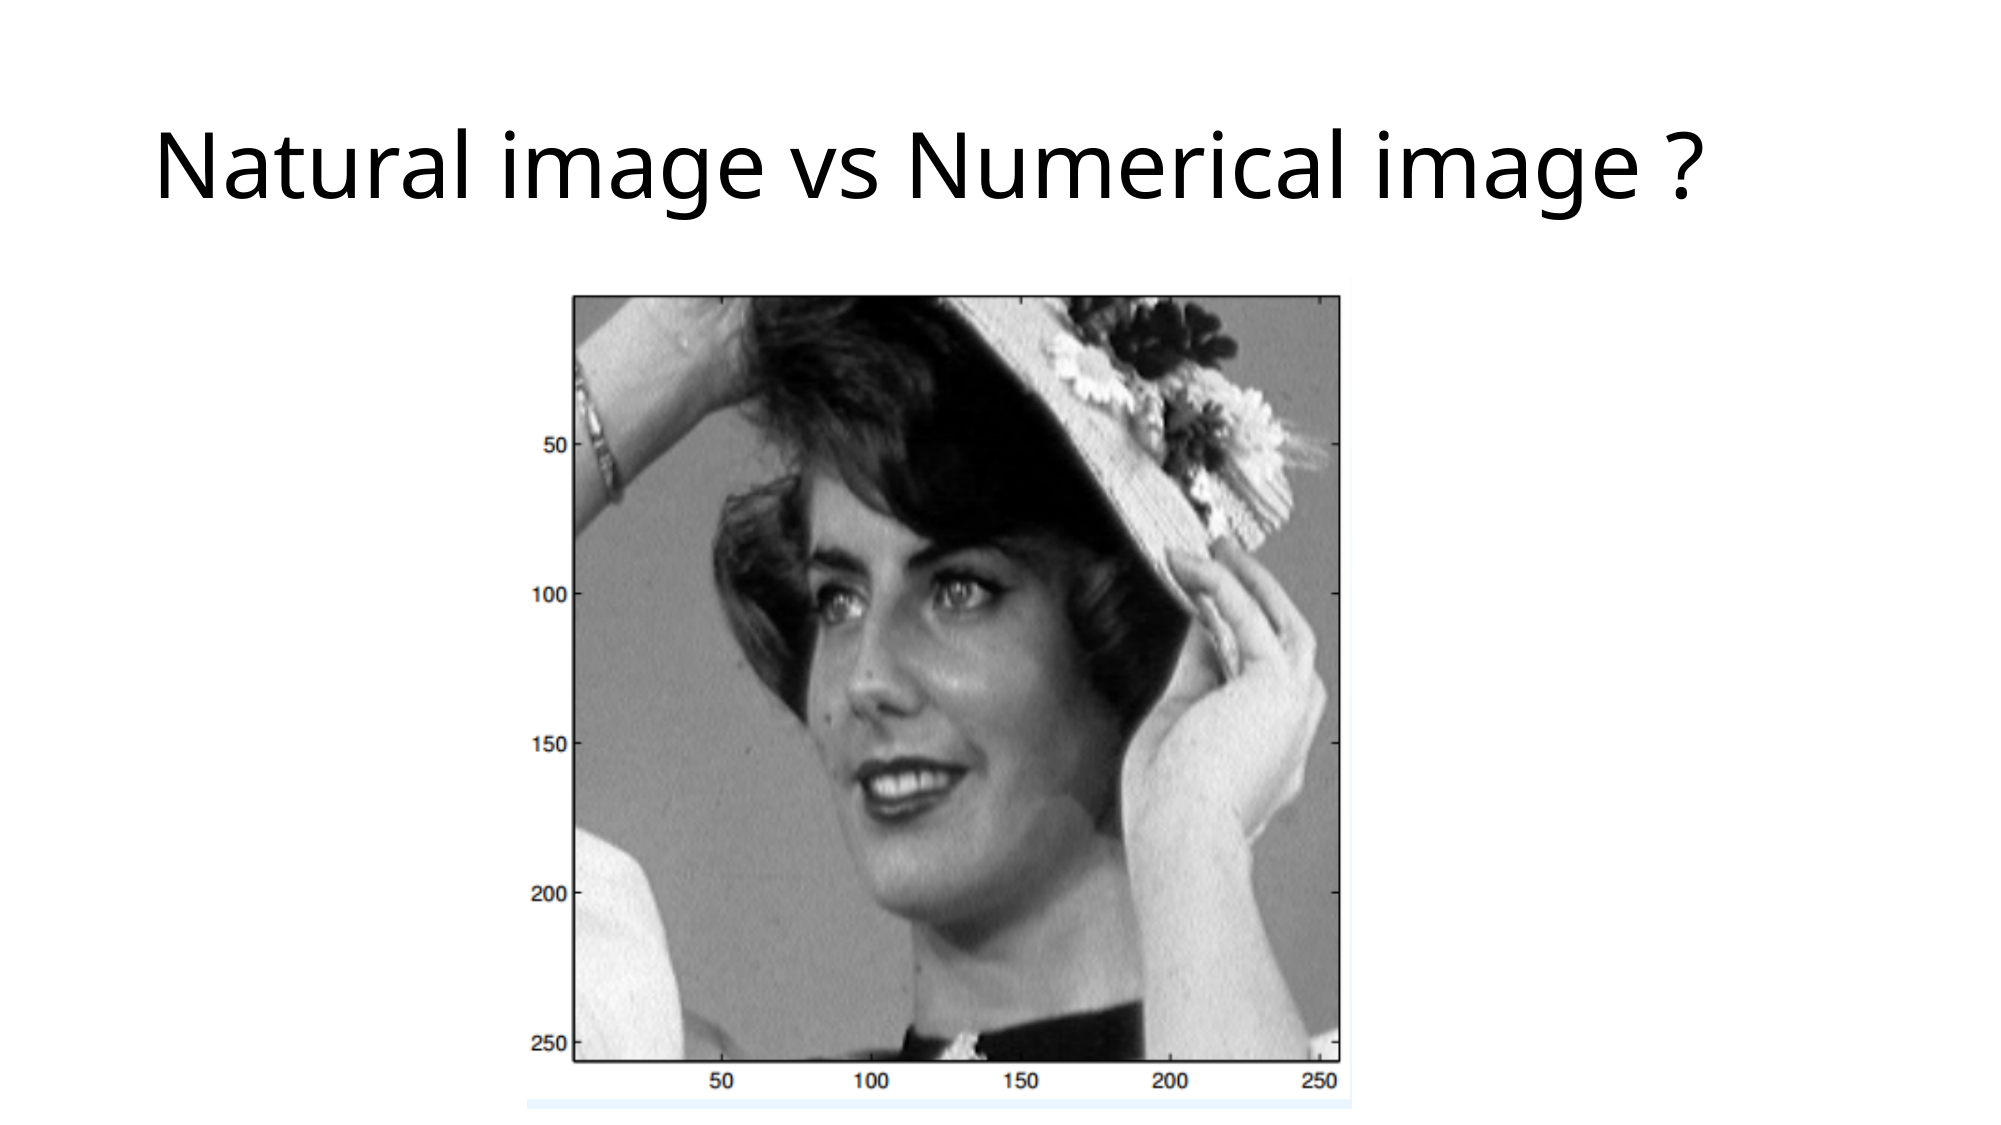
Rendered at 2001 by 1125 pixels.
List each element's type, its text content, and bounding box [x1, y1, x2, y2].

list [527, 277, 1352, 1109]
title Natural image vs Numerical image ? [137, 59, 1863, 278]
